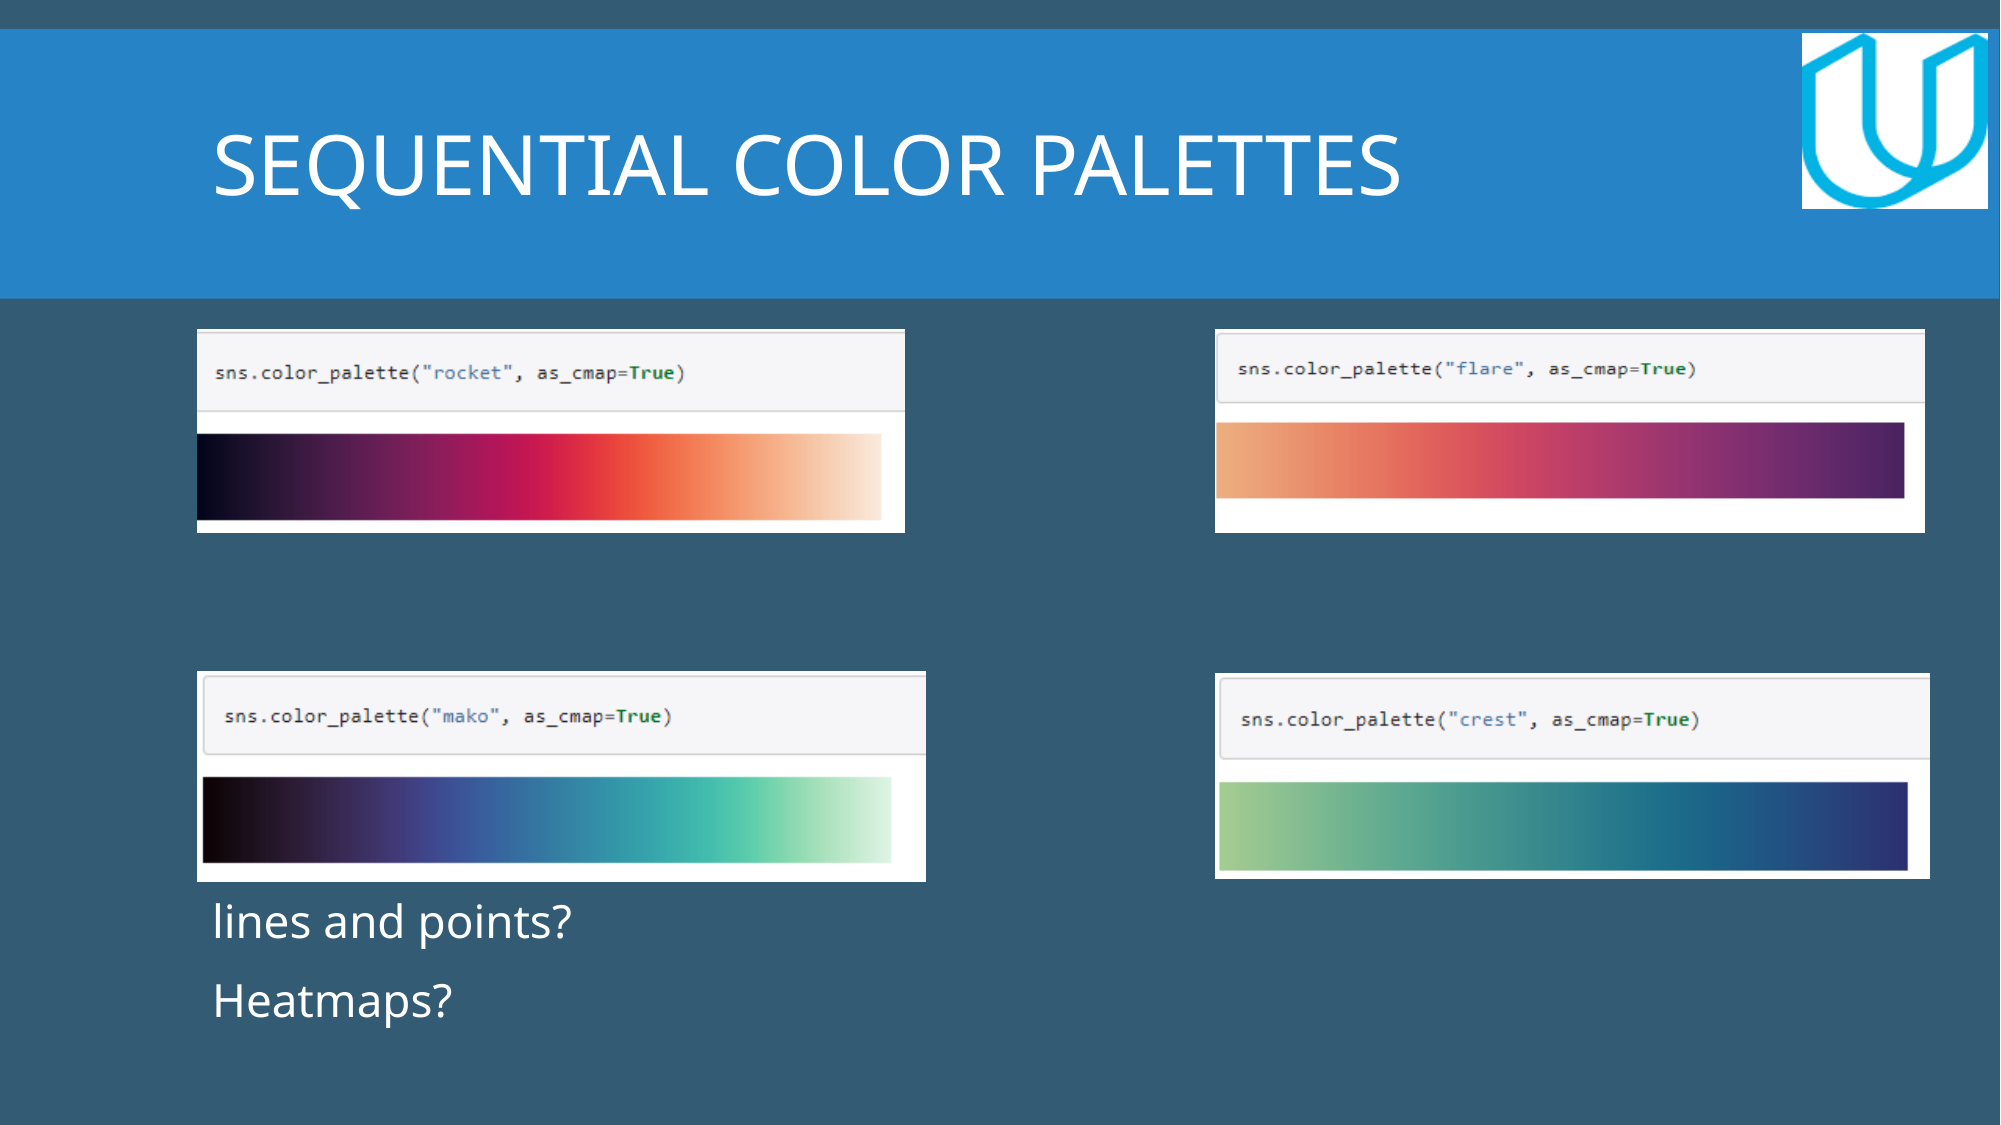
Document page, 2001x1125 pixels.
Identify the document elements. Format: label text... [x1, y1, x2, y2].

picture [1932, 48, 1973, 166]
picture [197, 670, 926, 882]
picture [1214, 673, 1930, 880]
picture [1876, 124, 1988, 209]
picture [1816, 47, 1911, 197]
picture [1802, 33, 1988, 167]
picture [197, 329, 906, 534]
picture [1802, 149, 1866, 209]
text_box Sequential color palettes [197, 46, 1802, 294]
text_box lines and points? Heatmaps? [197, 329, 1802, 1060]
picture [1214, 329, 1925, 534]
